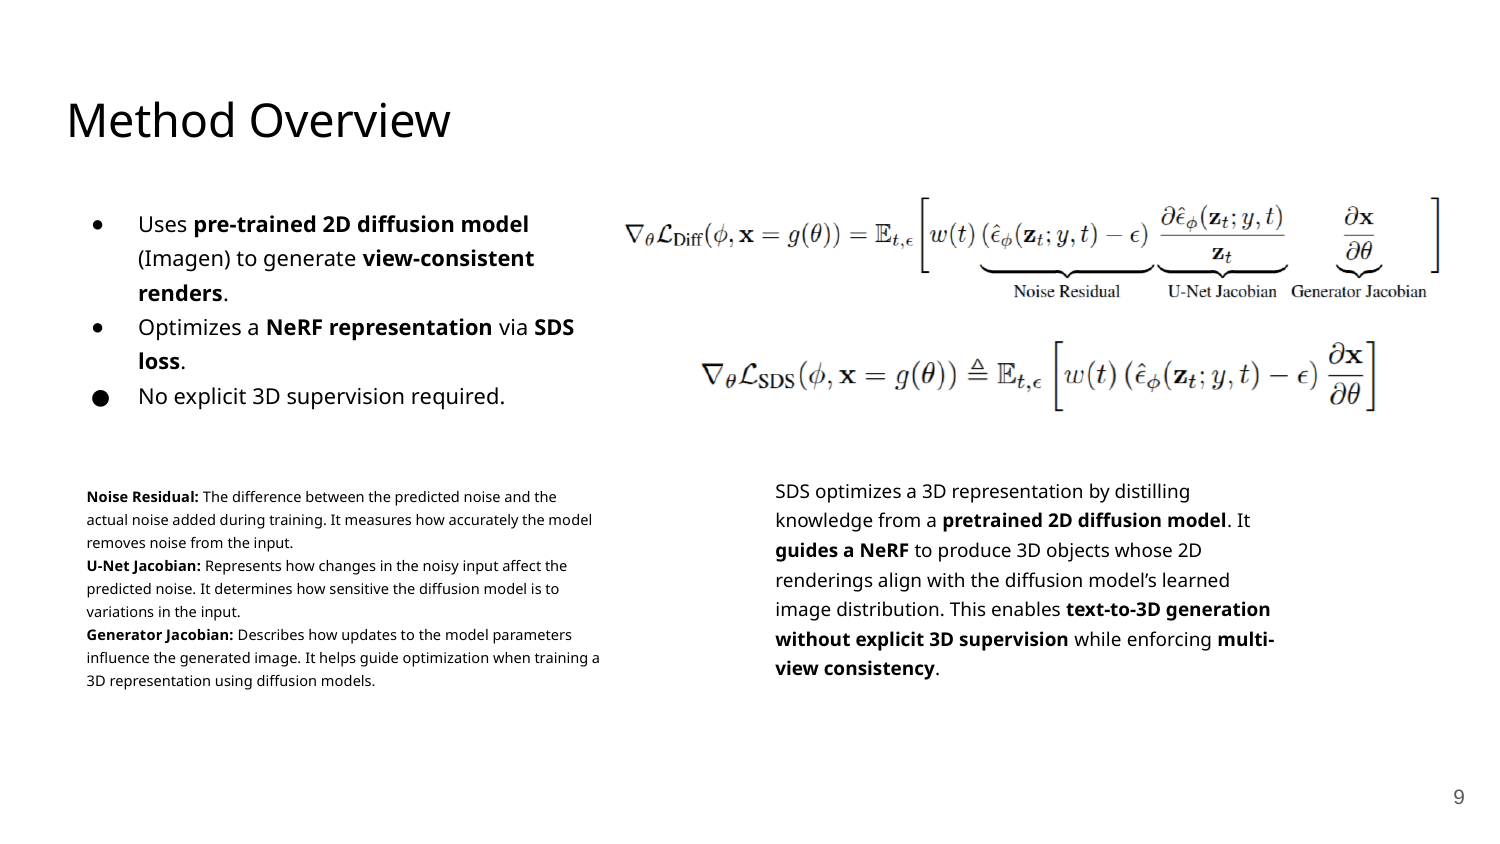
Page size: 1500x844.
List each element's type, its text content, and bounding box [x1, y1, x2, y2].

slide_number ‹#› [1389, 764, 1480, 830]
picture [680, 330, 1386, 427]
title Method Overview [51, 72, 1449, 167]
list Noise Residual: The difference between the predicted noise and the actual noise added during training. It measures how accurately the model removes noise from the input. U-Net Jacobian: Represents how changes in the noisy input affect the predicted noise. It determines how sensitive the diffusion model is to variations in the input. Generator Jacobian: Describes how updates to the model parameters influence the generated image. It helps guide optimization when training a 3D representation using diffusion models. [71, 468, 618, 707]
picture [616, 188, 1450, 309]
list Uses pre-trained 2D diffusion model (Imagen) to generate view-consistent renders. Optimizes a NeRF representation via SDS loss. No explicit 3D supervision required. [51, 189, 597, 427]
list SDS optimizes a 3D representation by distilling knowledge from a pretrained 2D diffusion model. It guides a NeRF to produce 3D objects whose 2D renderings align with the diffusion model’s learned image distribution. This enables text-to-3D generation without explicit 3D supervision while enforcing multi-view consistency. [760, 459, 1306, 698]
